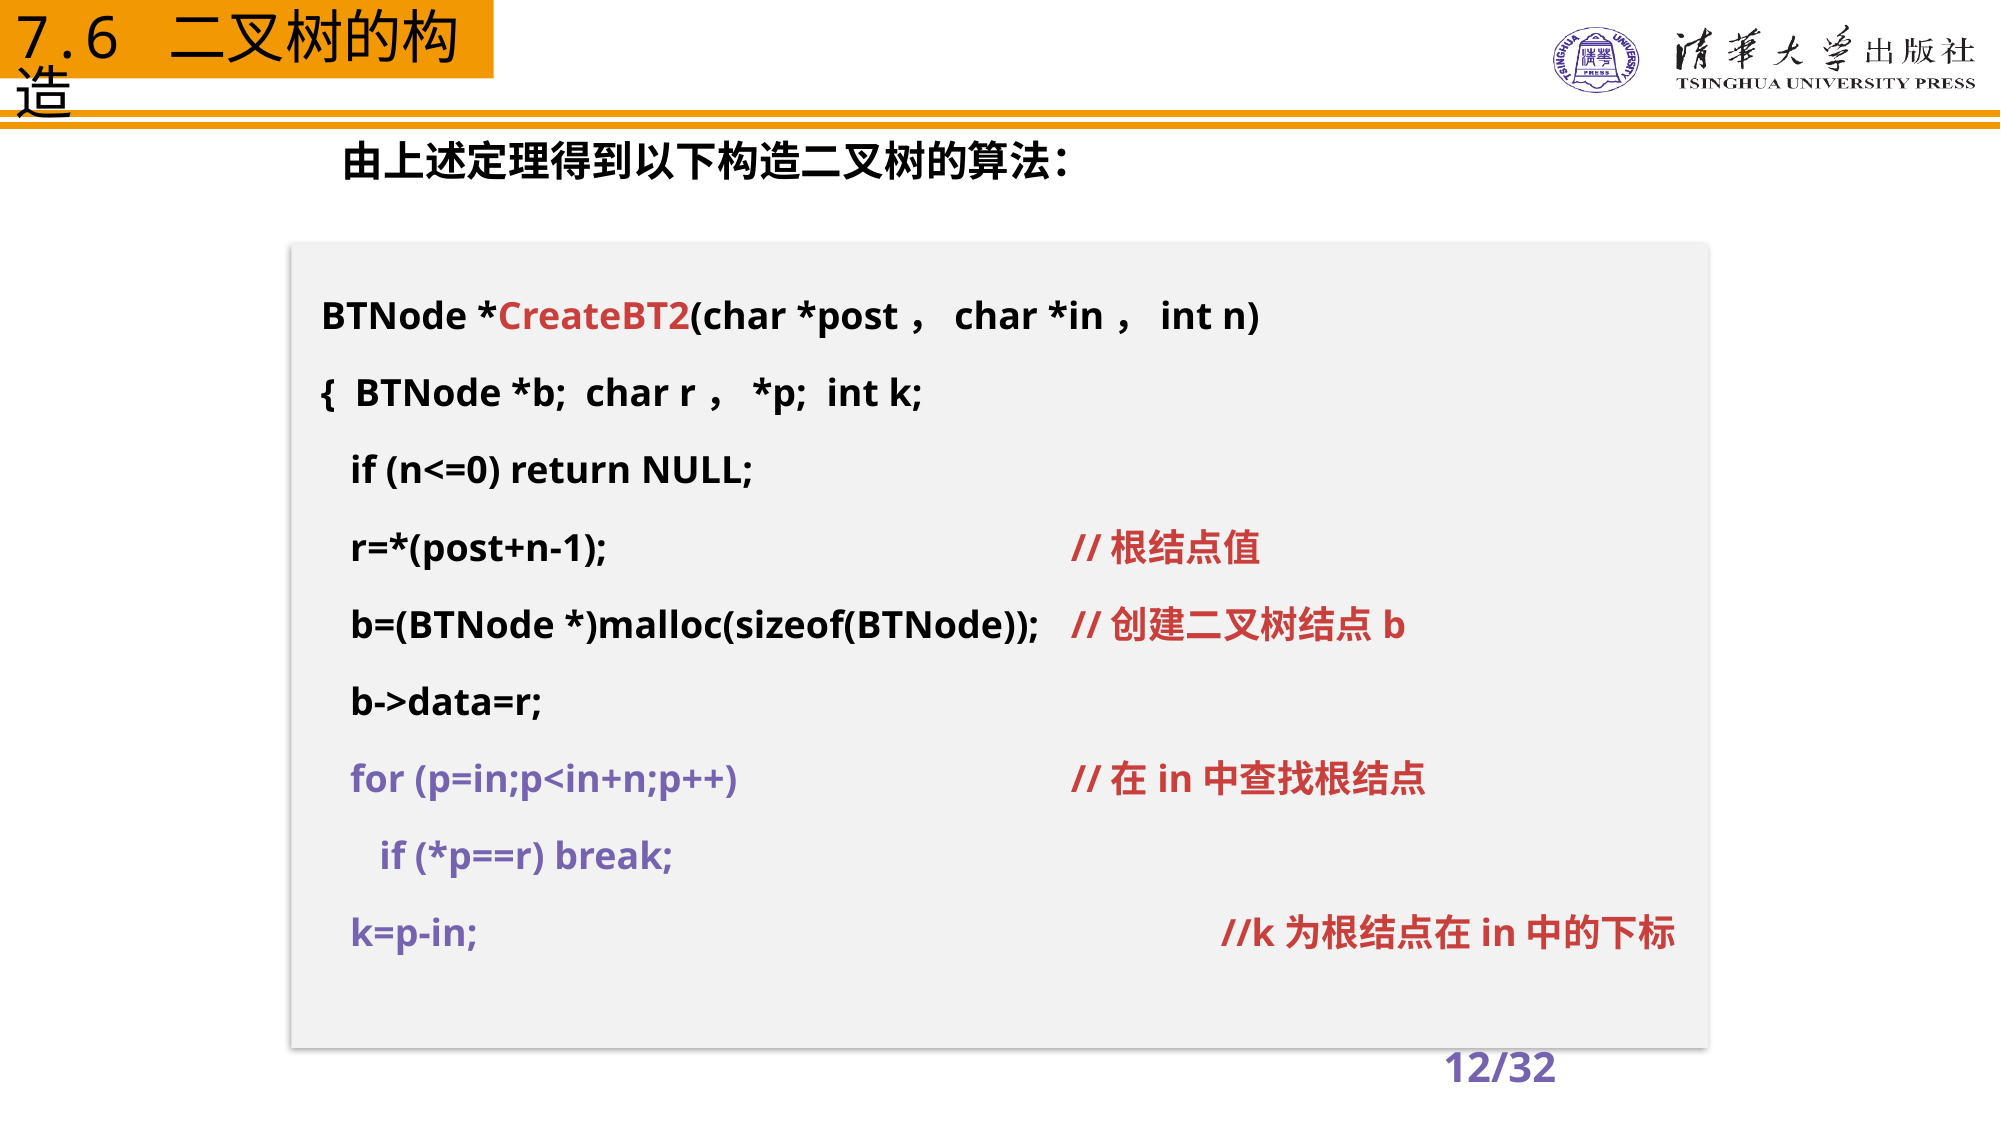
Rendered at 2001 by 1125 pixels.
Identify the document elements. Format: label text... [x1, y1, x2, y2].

picture [1504, 0, 2001, 144]
text_box BTNode *CreateBT2(char *post，char *in，int n) { BTNode *b; char r，*p; int k; if (n<=0) return NULL; r=*(post+n-1); //根结点值 b=(BTNode *)malloc(sizeof(BTNode)); //创建二叉树结点b b->data=r; for (p=in;p<in+n;p++) //在in中查找根结点 if (*p==r) break; k=p-in; //k为根结点在in中的下标 [291, 243, 1709, 1049]
text_box 12/32 [1325, 1042, 1675, 1103]
text_box 由上述定理得到以下构造二叉树的算法： [326, 137, 1112, 192]
